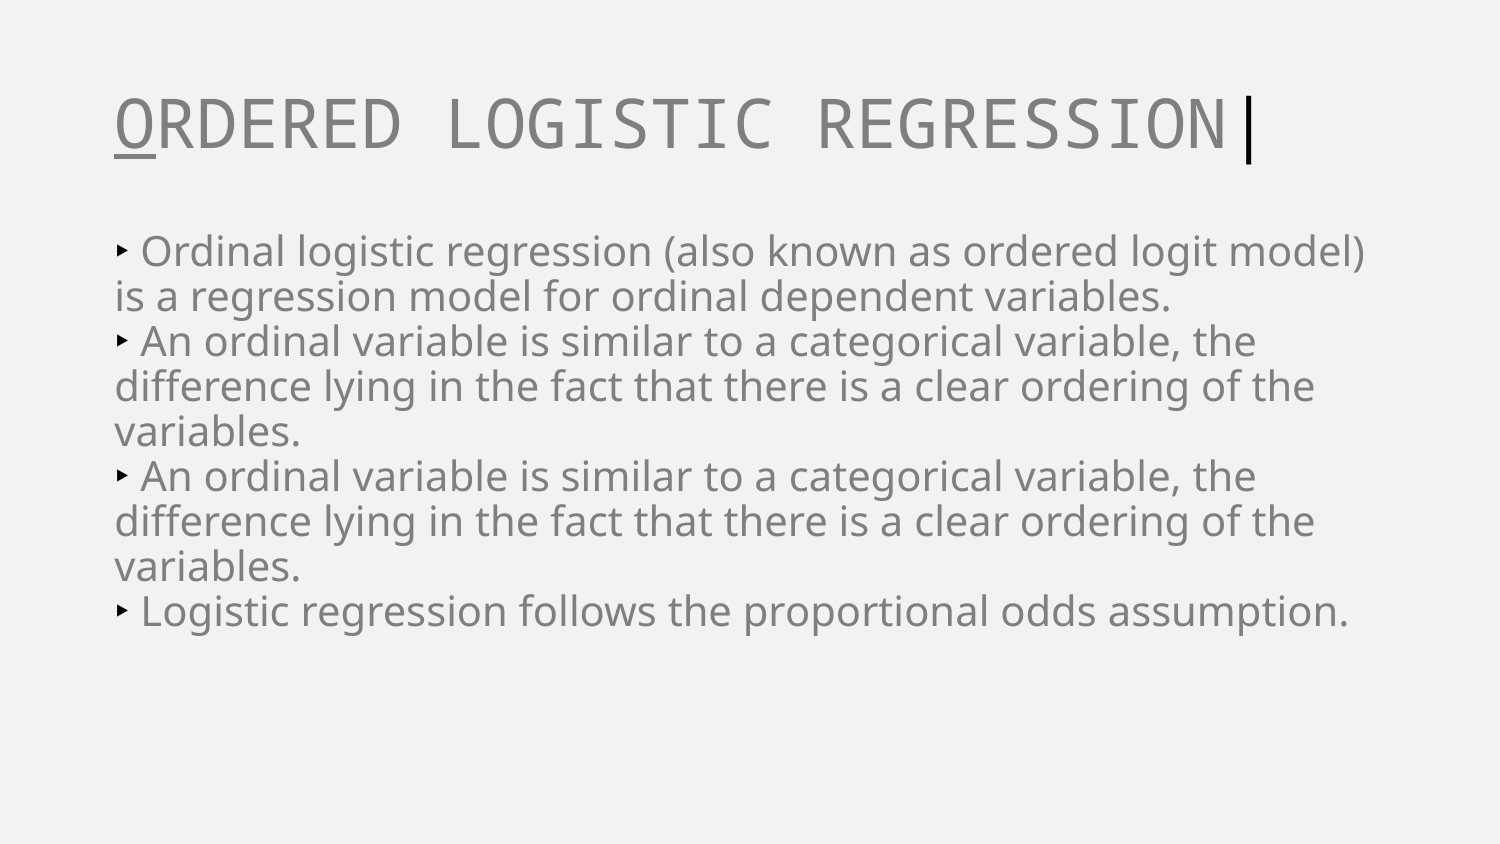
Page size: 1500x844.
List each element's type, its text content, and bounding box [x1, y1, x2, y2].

list ‣ Ordinal logistic regression (also known as ordered logit model) is a regression model for ordinal dependent variables. ‣ An ordinal variable is similar to a categorical variable, the difference lying in the fact that there is a clear ordering of the variables. ‣ An ordinal variable is similar to a categorical variable, the difference lying in the fact that there is a clear ordering of the variables. ‣ Logistic regression follows the proportional odds assumption. [103, 224, 1397, 760]
title ORDERED LOGISTIC REGRESSION| [103, 44, 1397, 208]
